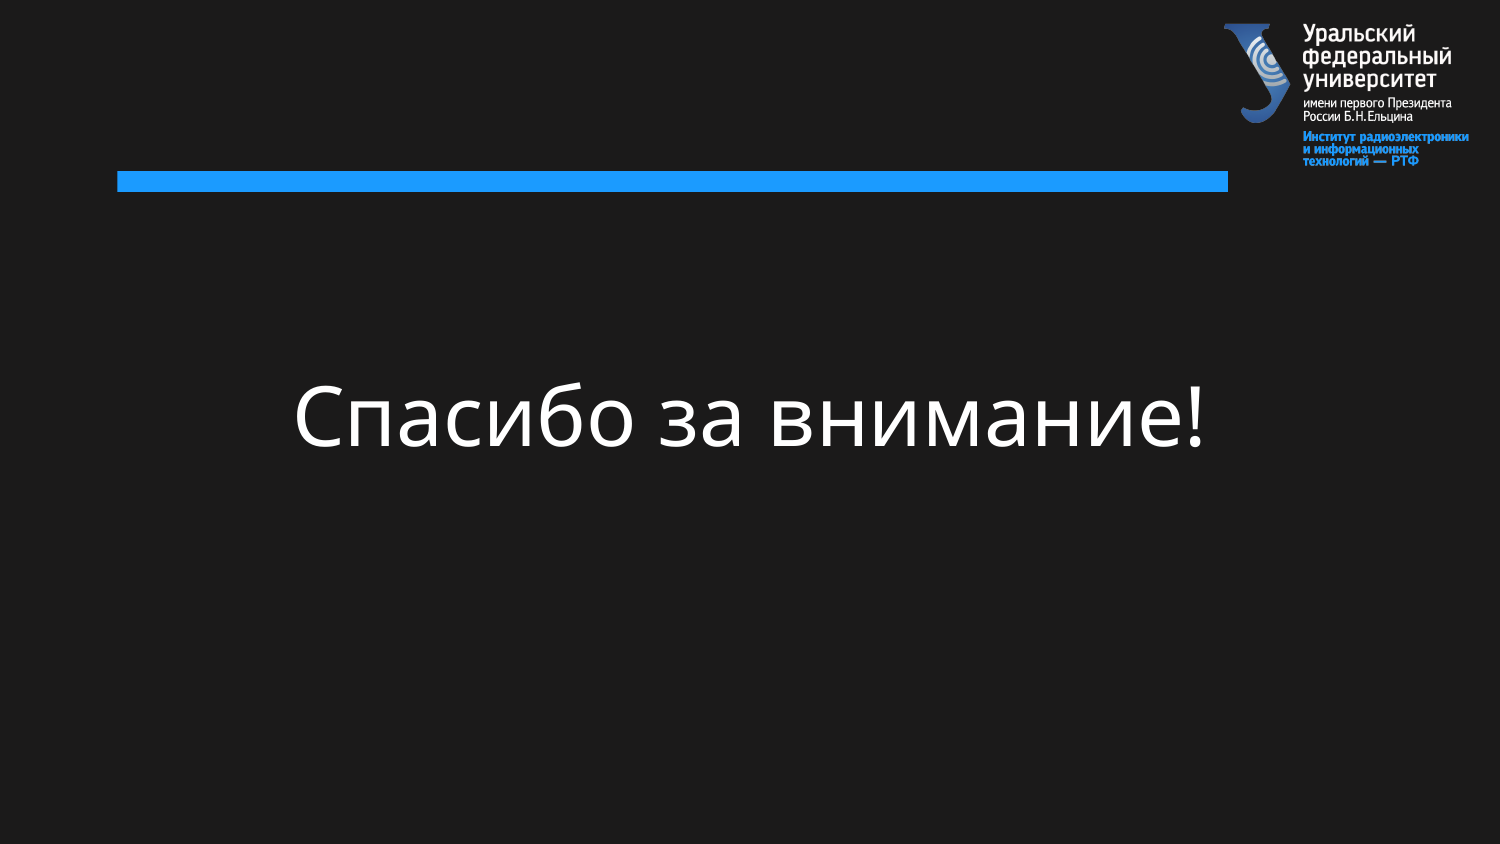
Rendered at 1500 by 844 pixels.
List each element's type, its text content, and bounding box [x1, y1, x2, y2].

list Спасибо за внимание! [103, 369, 1397, 844]
picture [1201, 0, 1500, 182]
